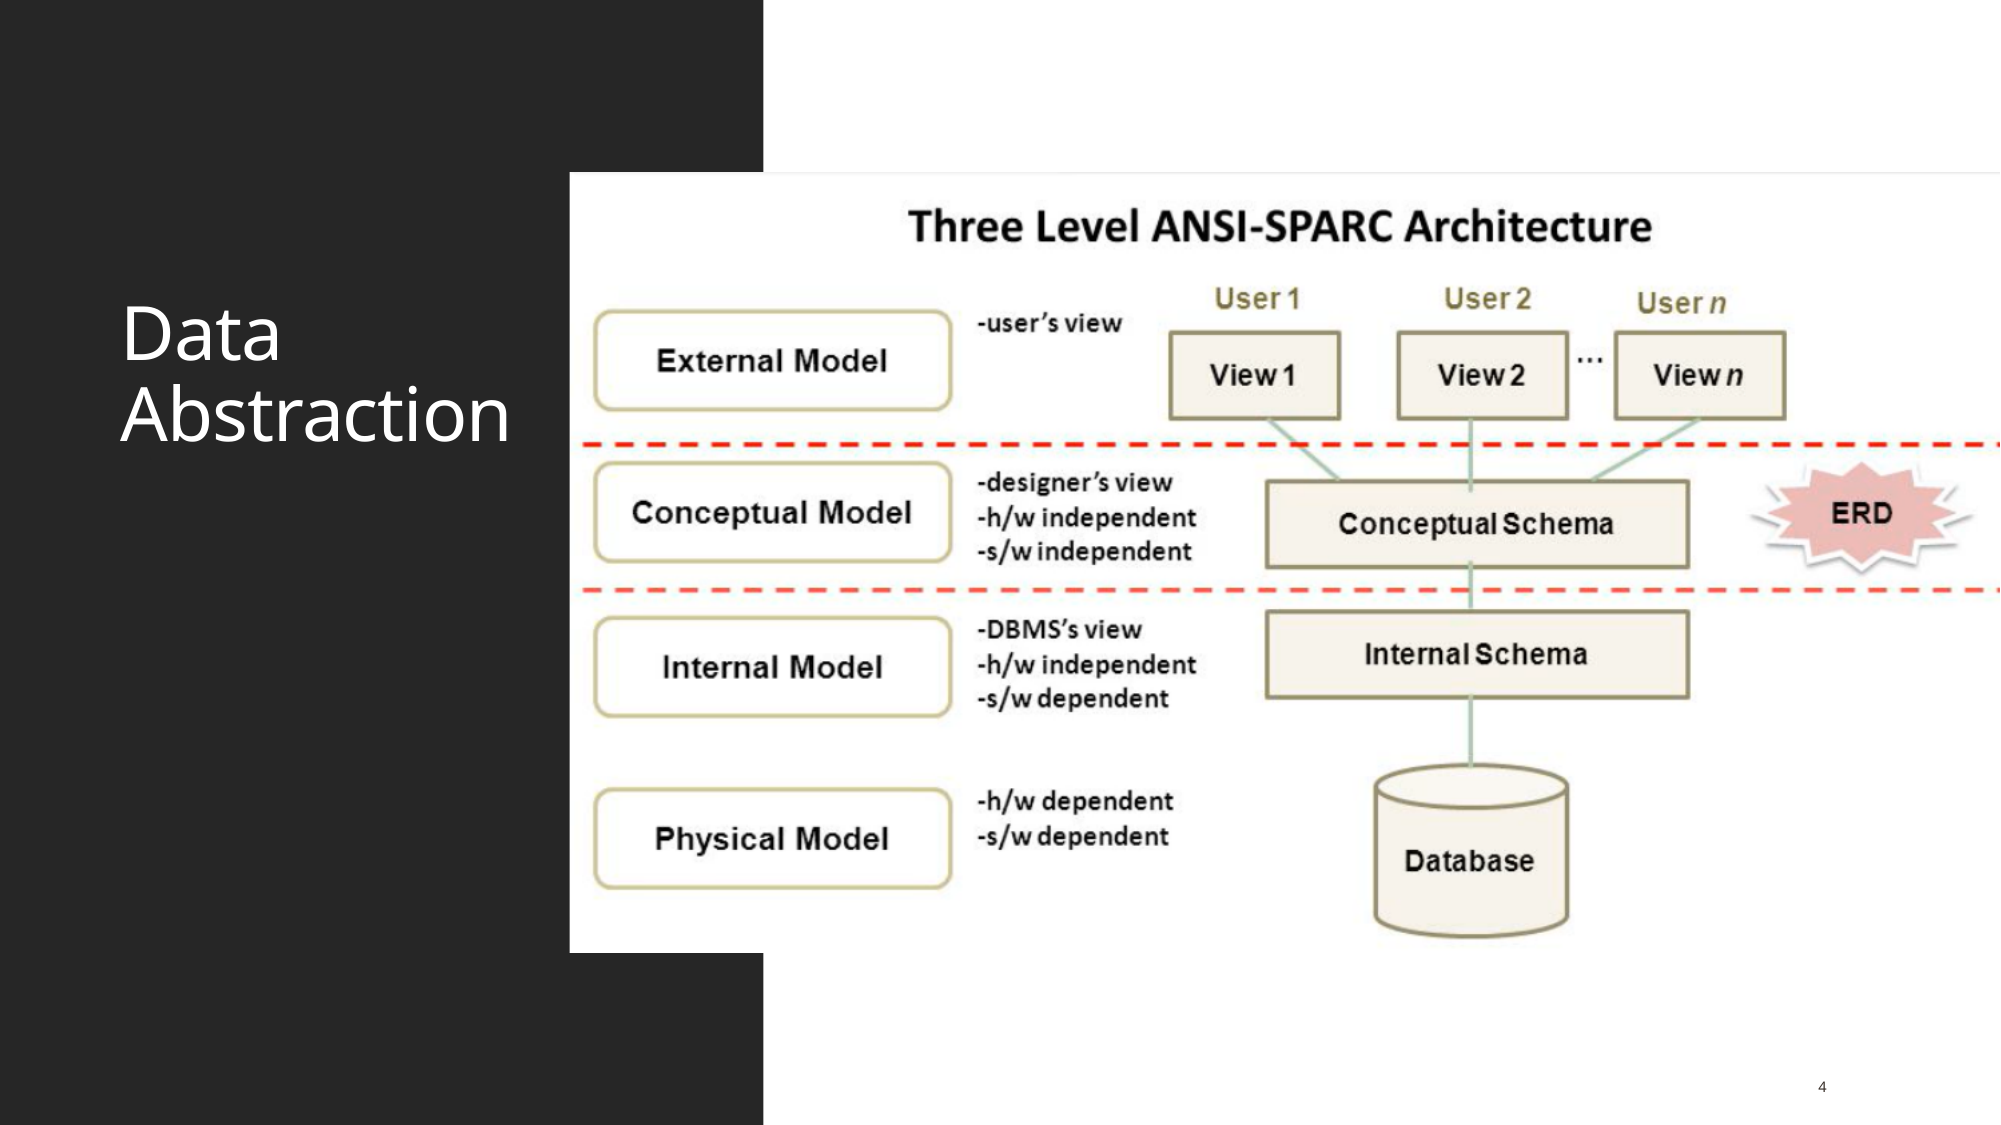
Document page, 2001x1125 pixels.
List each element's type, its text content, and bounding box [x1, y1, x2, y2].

picture [569, 171, 2000, 954]
title Data Abstraction [105, 128, 683, 473]
slide_number 4 [1803, 1057, 1932, 1118]
